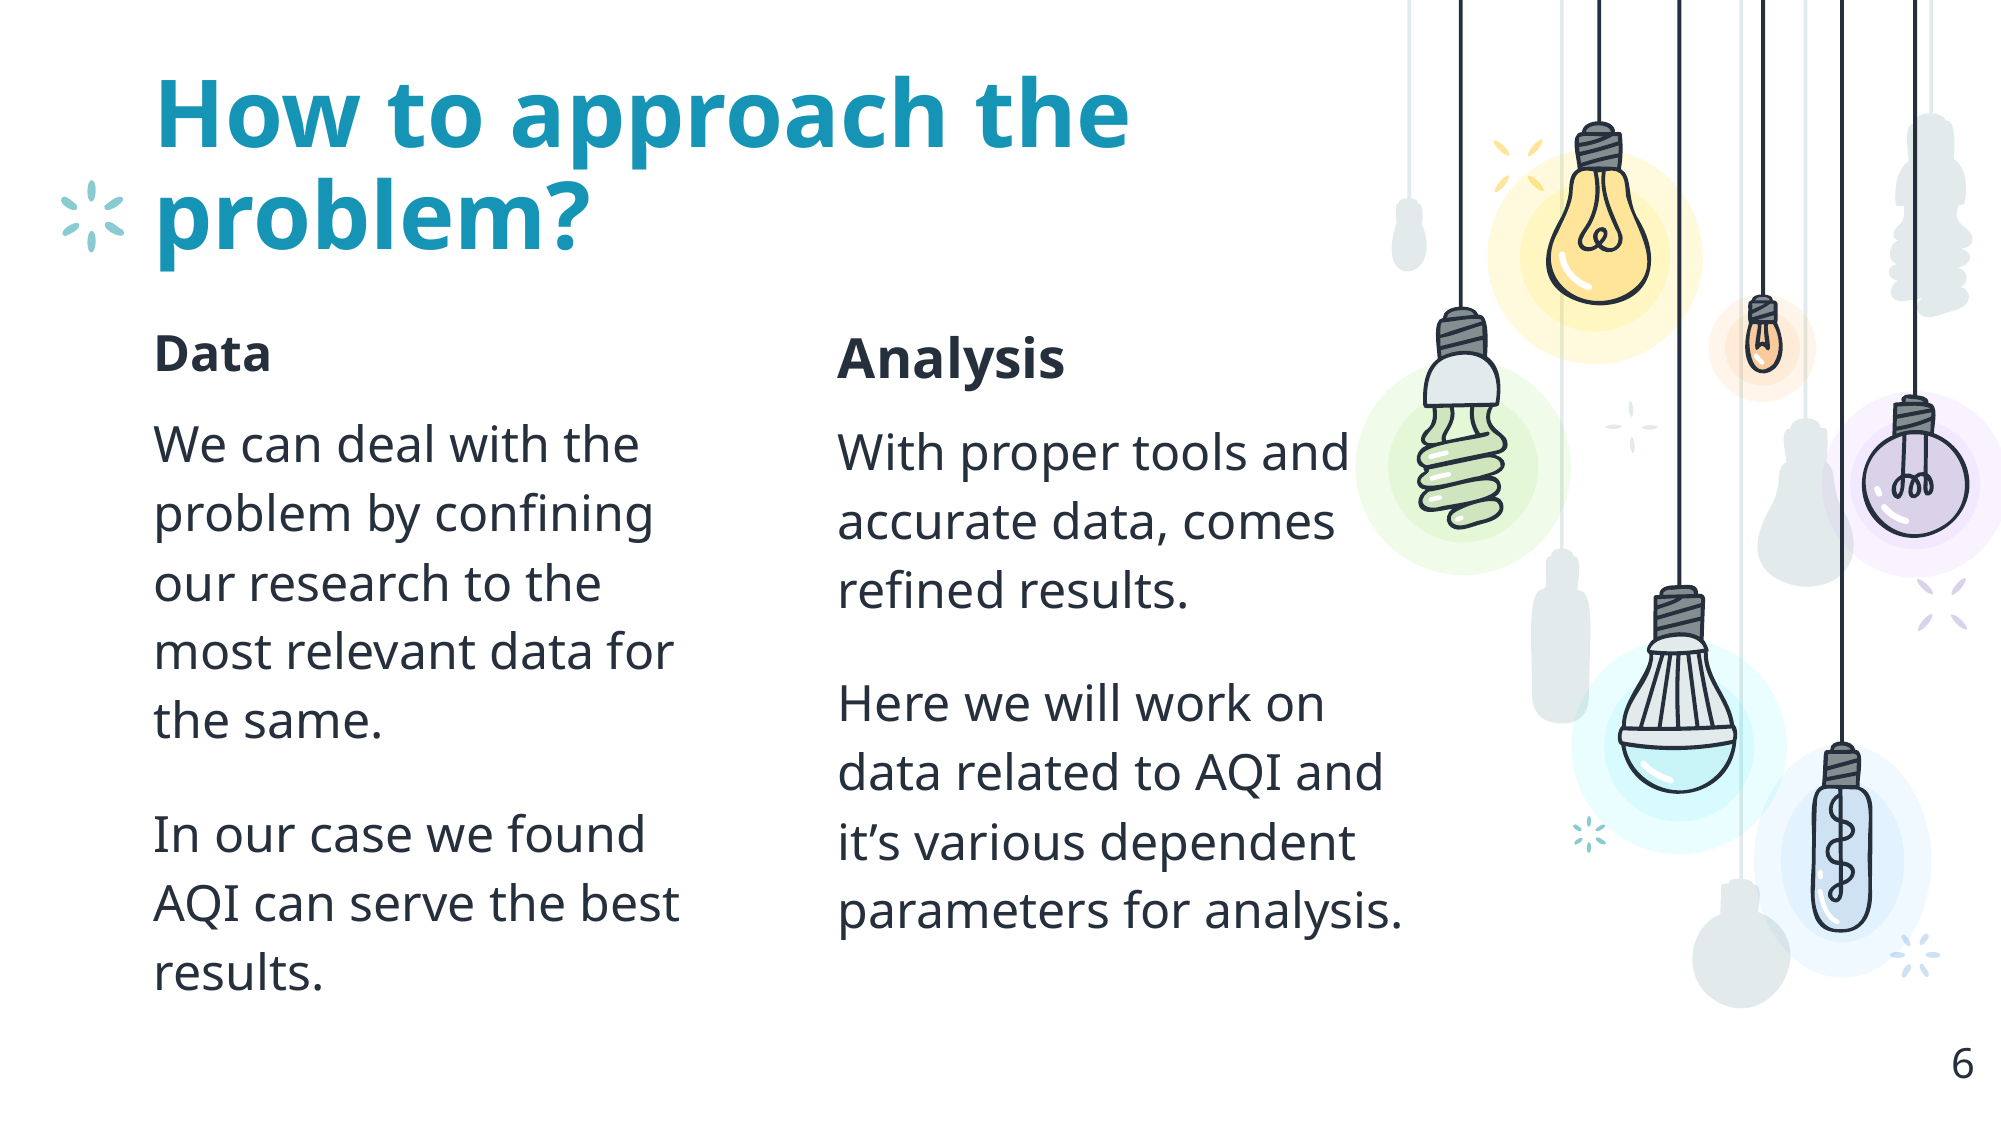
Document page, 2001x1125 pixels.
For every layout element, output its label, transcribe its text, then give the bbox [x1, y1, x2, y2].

list Data We can deal with the problem by confining our research to the most relevant data for the same. In our case we found AQI can serve the best results. [153, 312, 733, 975]
slide_number 6 [1902, 1022, 1975, 1109]
title How to approach the problem? [153, 166, 1392, 270]
list Analysis With proper tools and accurate data, comes refined results. Here we will work on data related to AQI and it’s various dependent parameters for analysis. [837, 312, 1417, 975]
